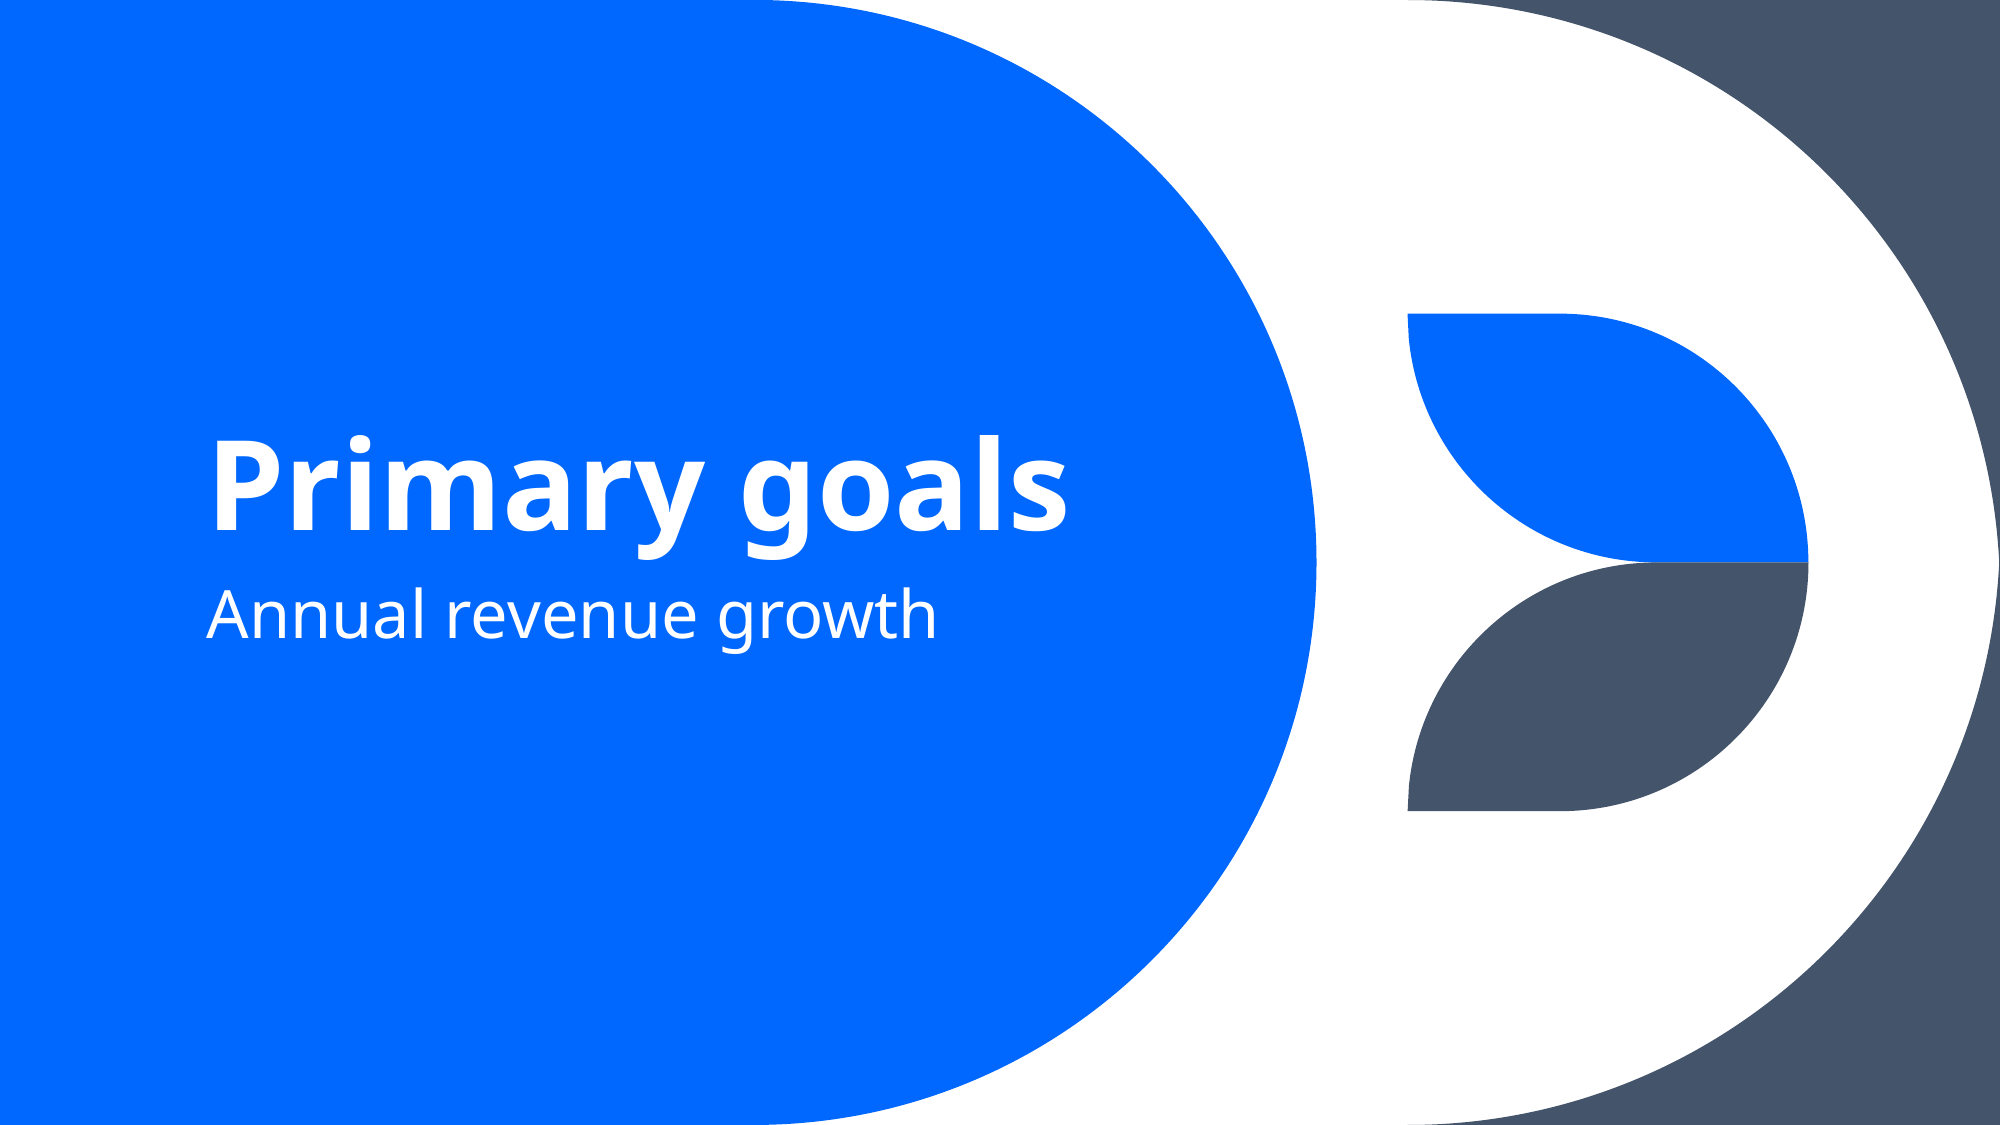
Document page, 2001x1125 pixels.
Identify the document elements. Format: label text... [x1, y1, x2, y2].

title Primary goals [191, 29, 1217, 566]
subtitle Annual revenue growth [191, 572, 1217, 723]
